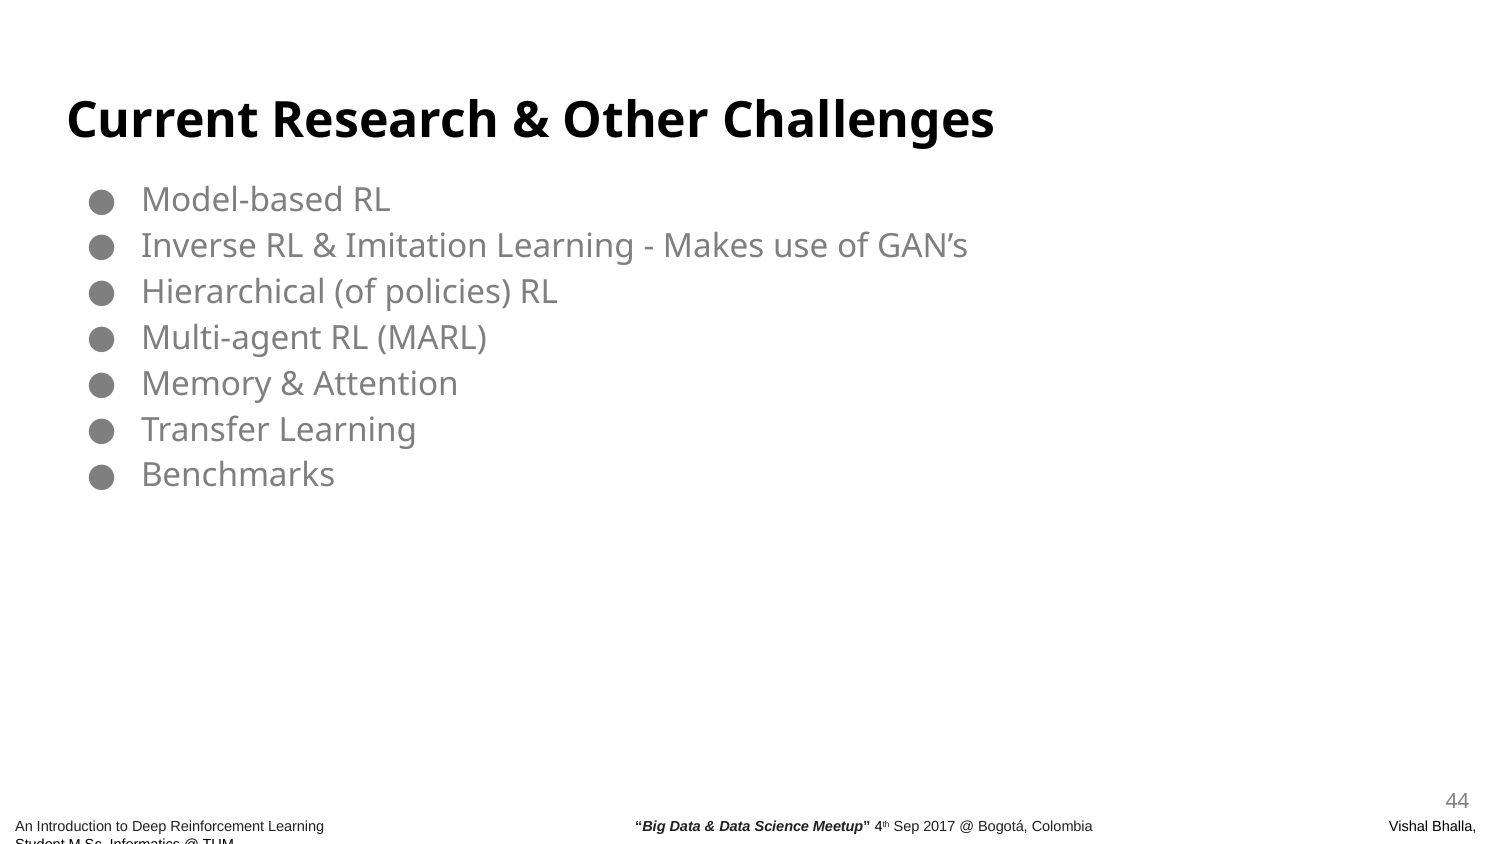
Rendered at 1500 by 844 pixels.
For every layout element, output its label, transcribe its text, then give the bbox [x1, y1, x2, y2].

slide_number ‹#› [1394, 769, 1484, 805]
list Model-based RL Inverse RL & Imitation Learning - Makes use of GAN’s Hierarchical (of policies) RL Multi-agent RL (MARL) Memory & Attention Transfer Learning Benchmarks [51, 157, 1449, 776]
text_box An Introduction to Deep Reinforcement Learning “Big Data & Data Science Meetup” 4th Sep 2017 @ Bogotá, Colombia Vishal Bhalla, Student M Sc. Informatics @ TUM [0, 805, 1500, 829]
title Current Research & Other Challenges [51, 72, 1449, 157]
slide_number ‹#› [1394, 829, 1484, 834]
